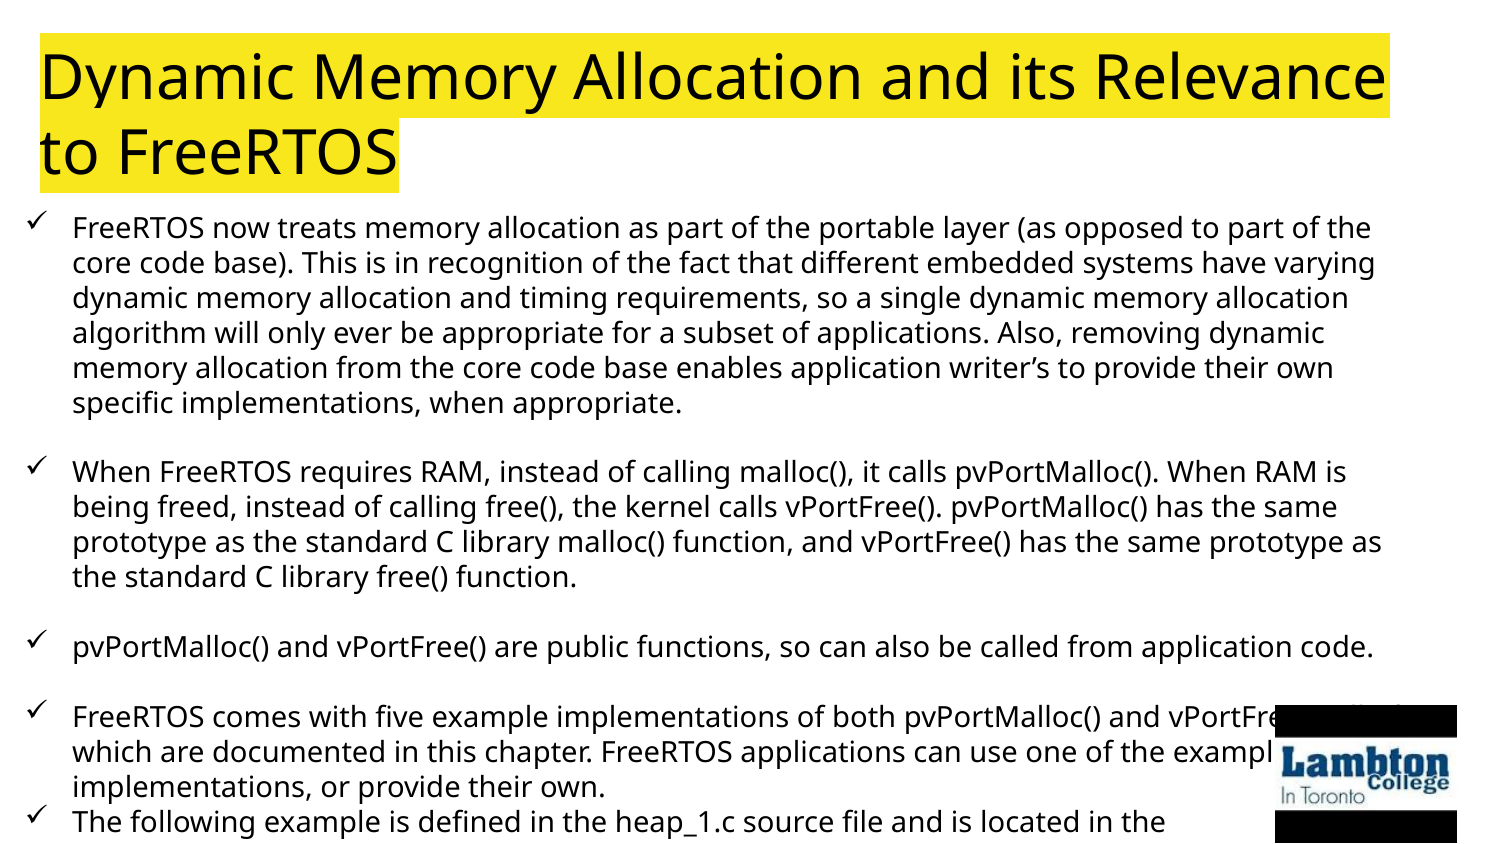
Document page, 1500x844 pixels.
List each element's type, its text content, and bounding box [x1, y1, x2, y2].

picture [1274, 705, 1457, 843]
text_box Dynamic Memory Allocation and its Relevance to FreeRTOS [24, 21, 1423, 194]
text_box FreeRTOS now treats memory allocation as part of the portable layer (as opposed to part of the core code base). This is in recognition of the fact that different embedded systems have varying dynamic memory allocation and timing requirements, so a single dynamic memory allocation algorithm will only ever be appropriate for a subset of applications. Also, removing dynamic memory allocation from the core code base enables application writer’s to provide their own specific implementations, when appropriate. When FreeRTOS requires RAM, instead of calling malloc(), it calls pvPortMalloc(). When RAM is being freed, instead of calling free(), the kernel calls vPortFree(). pvPortMalloc() has the same prototype as the standard C library malloc() function, and vPortFree() has the same prototype as the standard C library free() function. pvPortMalloc() and vPortFree() are public functions, so can also be called from application code. FreeRTOS comes with five example implementations of both pvPortMalloc() and vPortFree(), all of which are documented in this chapter. FreeRTOS applications can use one of the example implementations, or provide their own. The following example is defined in the heap_1.c source file and is located in the FreeRTOS/Source/portable/MemMang directory. [10, 194, 1423, 760]
